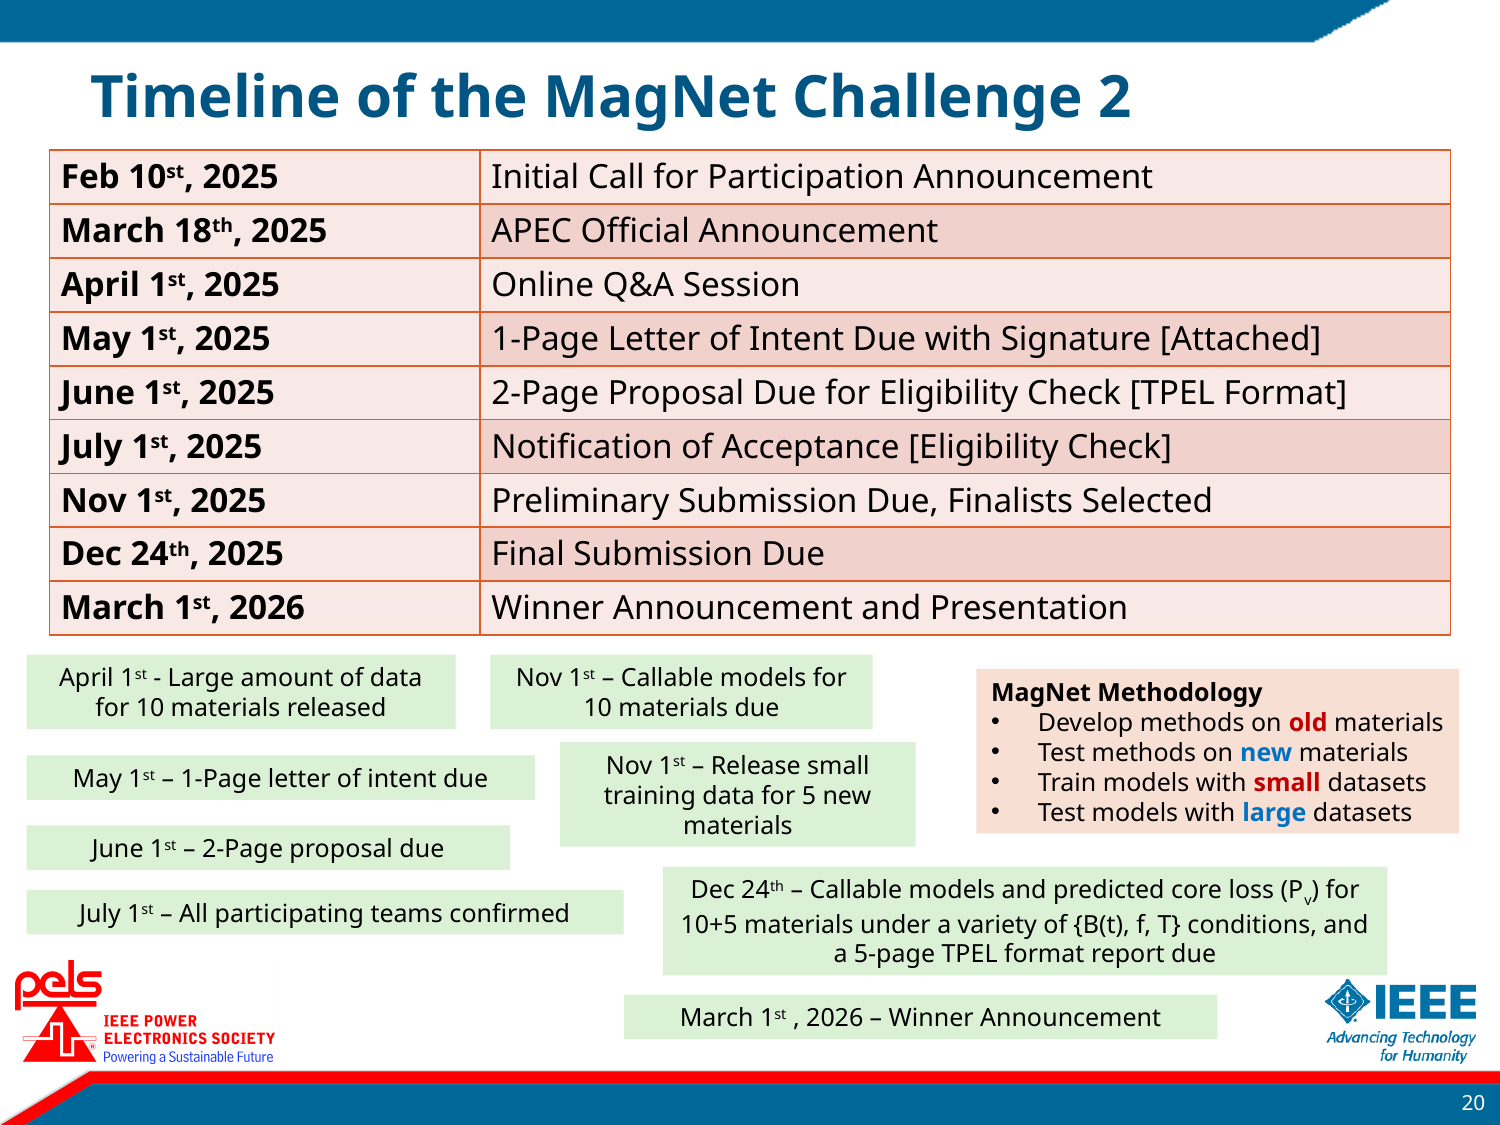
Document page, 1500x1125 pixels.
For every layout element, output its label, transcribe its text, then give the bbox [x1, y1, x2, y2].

title Timeline of the MagNet Challenge 2 [74, 51, 1426, 202]
table_cell Nov 1st, 2025 [50, 474, 479, 526]
table_cell Notification of Acceptance [Eligibility Check] [481, 420, 1450, 473]
text_box July 1st – All participating teams confirmed [26, 889, 624, 935]
table_cell Online Q&A Session [481, 259, 1450, 311]
text_box Dec 24th – Callable models and predicted core loss (Pv) for 10+5 materials under a variety of {B(t), f, T} conditions, and a 5-page TPEL format report due [662, 866, 1388, 976]
text_box March 1st , 2026 – Winner Announcement [623, 994, 1218, 1040]
slide_number 19 [1387, 1081, 1500, 1125]
table_cell 2-Page Proposal Due for Eligibility Check [TPEL Format] [481, 367, 1450, 419]
picture [0, 0, 1500, 1124]
table_cell June 1st, 2025 [50, 367, 479, 419]
table_cell July 1st, 2025 [50, 420, 479, 473]
table_header Feb 10st, 2025 [50, 151, 479, 203]
table_cell March 1st, 2026 [50, 582, 479, 634]
table_cell 1-Page Letter of Intent Due with Signature [Attached] [481, 313, 1450, 365]
text_box June 1st – 2-Page proposal due [26, 825, 511, 870]
table_cell Dec 24th, 2025 [50, 528, 479, 580]
table_header Initial Call for Participation Announcement [481, 151, 1450, 203]
text_box Nov 1st – Callable models for 10 materials due [490, 654, 873, 730]
table_cell Final Submission Due [481, 528, 1450, 580]
text_box May 1st – 1-Page letter of intent due [26, 755, 535, 800]
table_cell Preliminary Submission Due, Finalists Selected [481, 474, 1450, 526]
table_cell May 1st, 2025 [50, 313, 479, 365]
table_cell Winner Announcement and Presentation [481, 582, 1450, 634]
text_box MagNet Methodology Develop methods on old materials Test methods on new materials Train models with small datasets Test models with large datasets [976, 668, 1459, 834]
text_box Nov 1st – Release small training data for 5 new materials [559, 742, 916, 847]
table_cell April 1st, 2025 [50, 259, 479, 311]
text_box April 1st - Large amount of data for 10 materials released [26, 654, 456, 730]
table_cell March 18th, 2025 [50, 205, 479, 257]
table_cell APEC Official Announcement [481, 205, 1450, 257]
